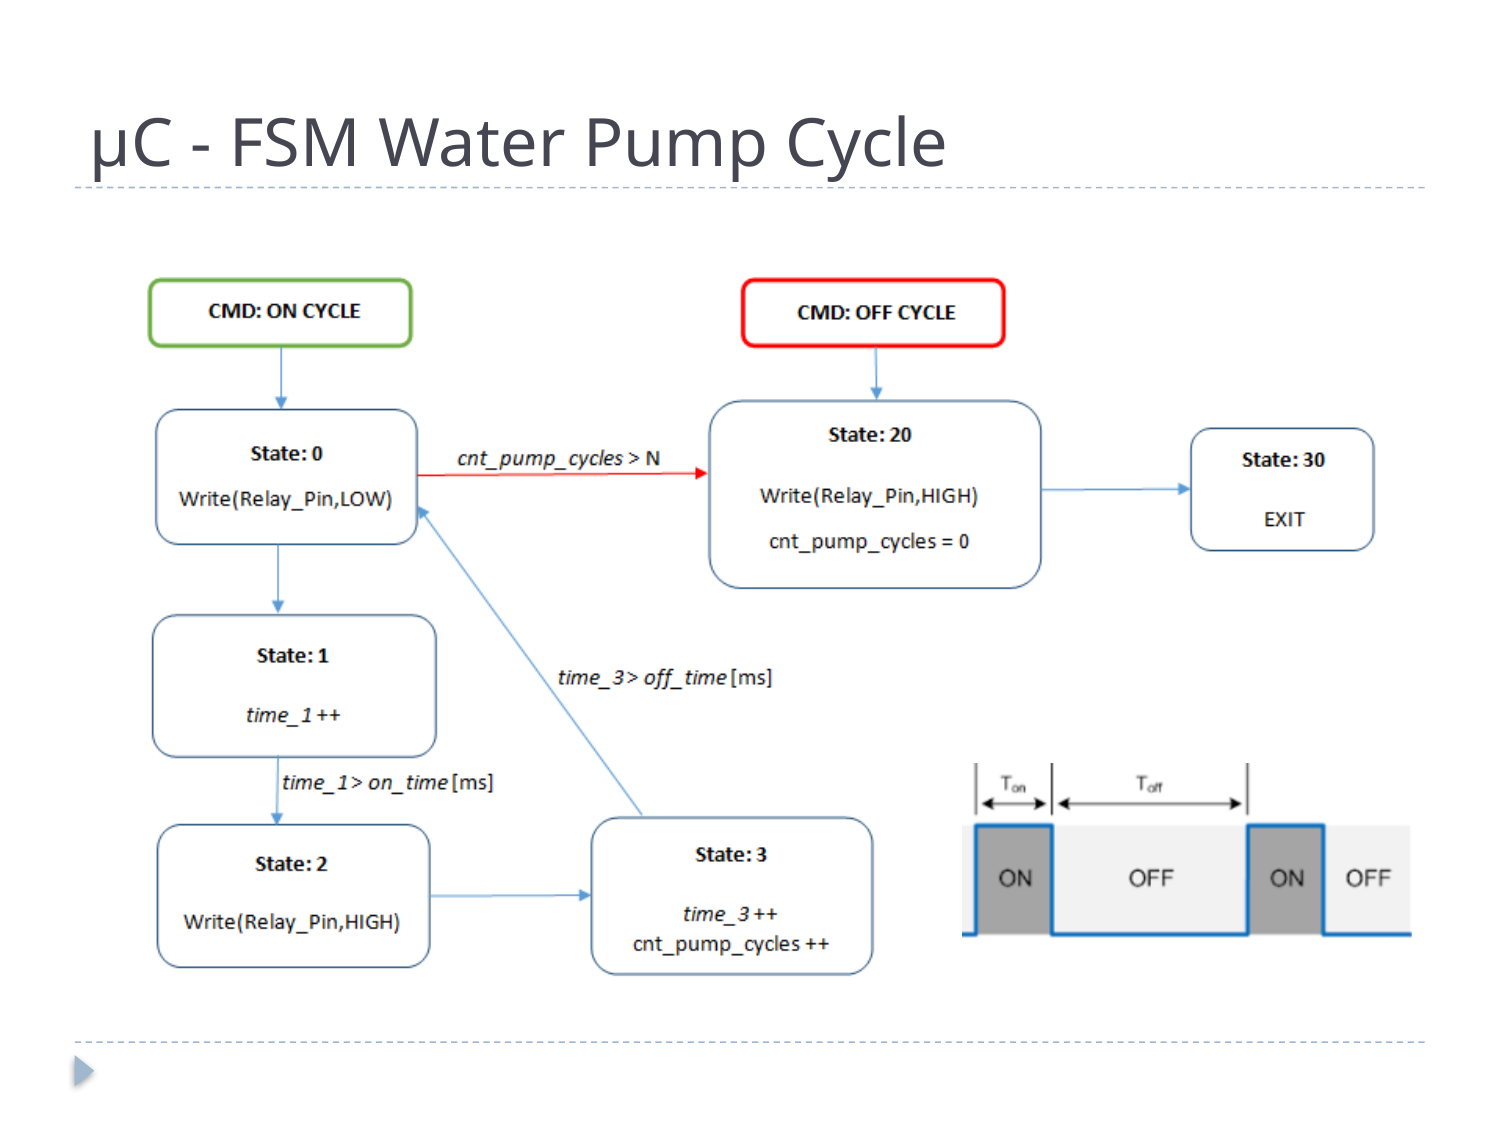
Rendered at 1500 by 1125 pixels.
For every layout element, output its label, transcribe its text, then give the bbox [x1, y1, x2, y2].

picture [135, 243, 1413, 985]
title µC - FSM Water Pump Cycle [75, 24, 1425, 188]
